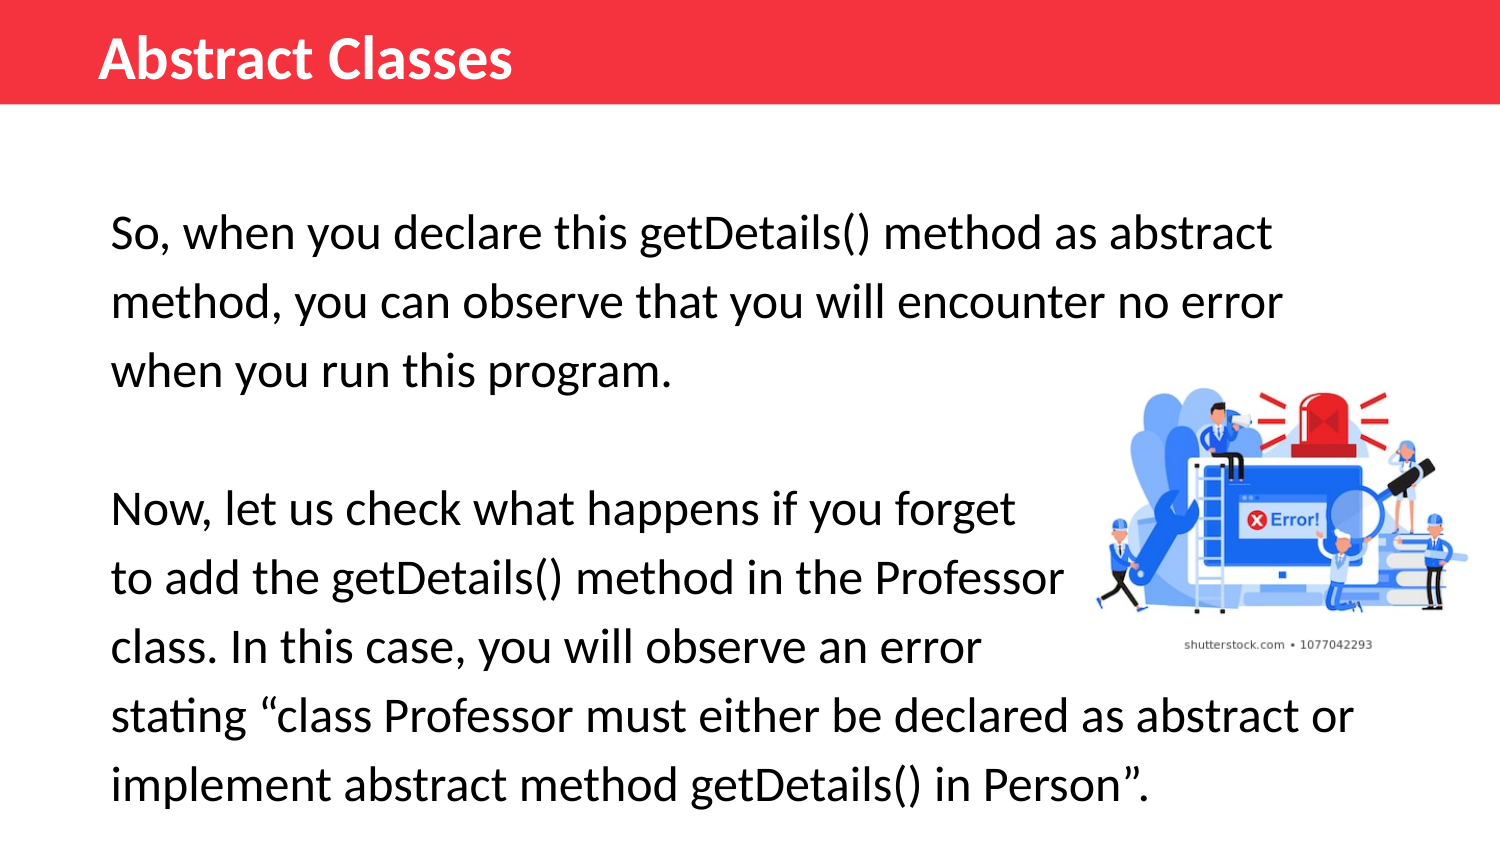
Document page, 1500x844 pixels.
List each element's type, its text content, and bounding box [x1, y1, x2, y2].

text_box So, when you declare this getDetails() method as abstract method, you can observe that you will encounter no error when you run this program. Now, let us check what happens if you forget to add the getDetails() method in the Professor class. In this case, you will observe an error stating “class Professor must either be declared as abstract or implement abstract method getDetails() in Person”. [95, 175, 1411, 596]
text_box [0, 0, 1500, 105]
text_box Abstract Classes [83, 2, 1060, 138]
picture [1072, 363, 1488, 655]
